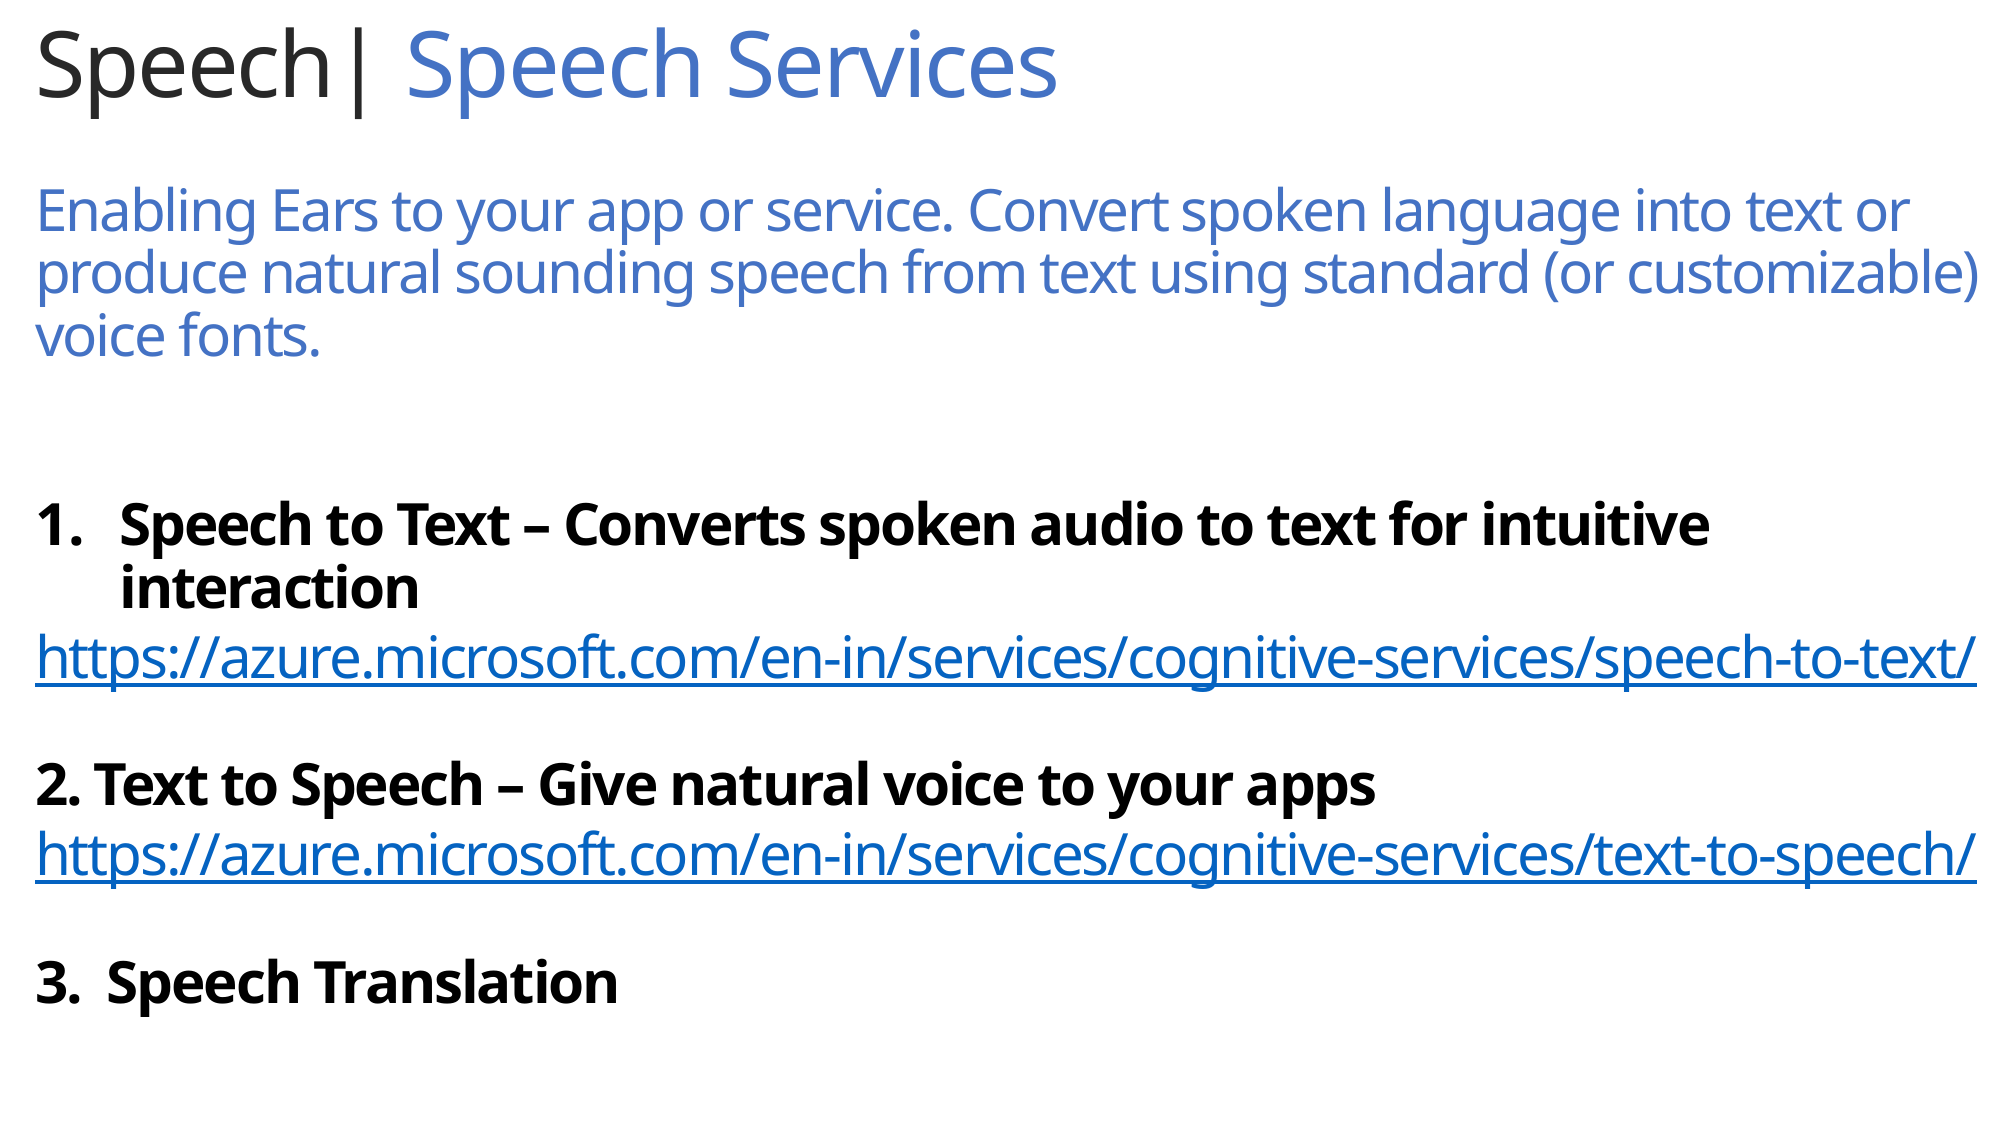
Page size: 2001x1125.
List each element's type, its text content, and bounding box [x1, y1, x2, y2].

text_box Speech| Speech Services Enabling Ears to your app or service. Convert spoken language into text or produce natural sounding speech from text using standard (or customizable) voice fonts. Speech to Text – Converts spoken audio to text for intuitive interaction https://azure.microsoft.com/en-in/services/cognitive-services/speech-to-text/ 2. Text to Speech – Give natural voice to your apps https://azure.microsoft.com/en-in/services/cognitive-services/text-to-speech/ 3. Speech Translation [20, 11, 2000, 347]
